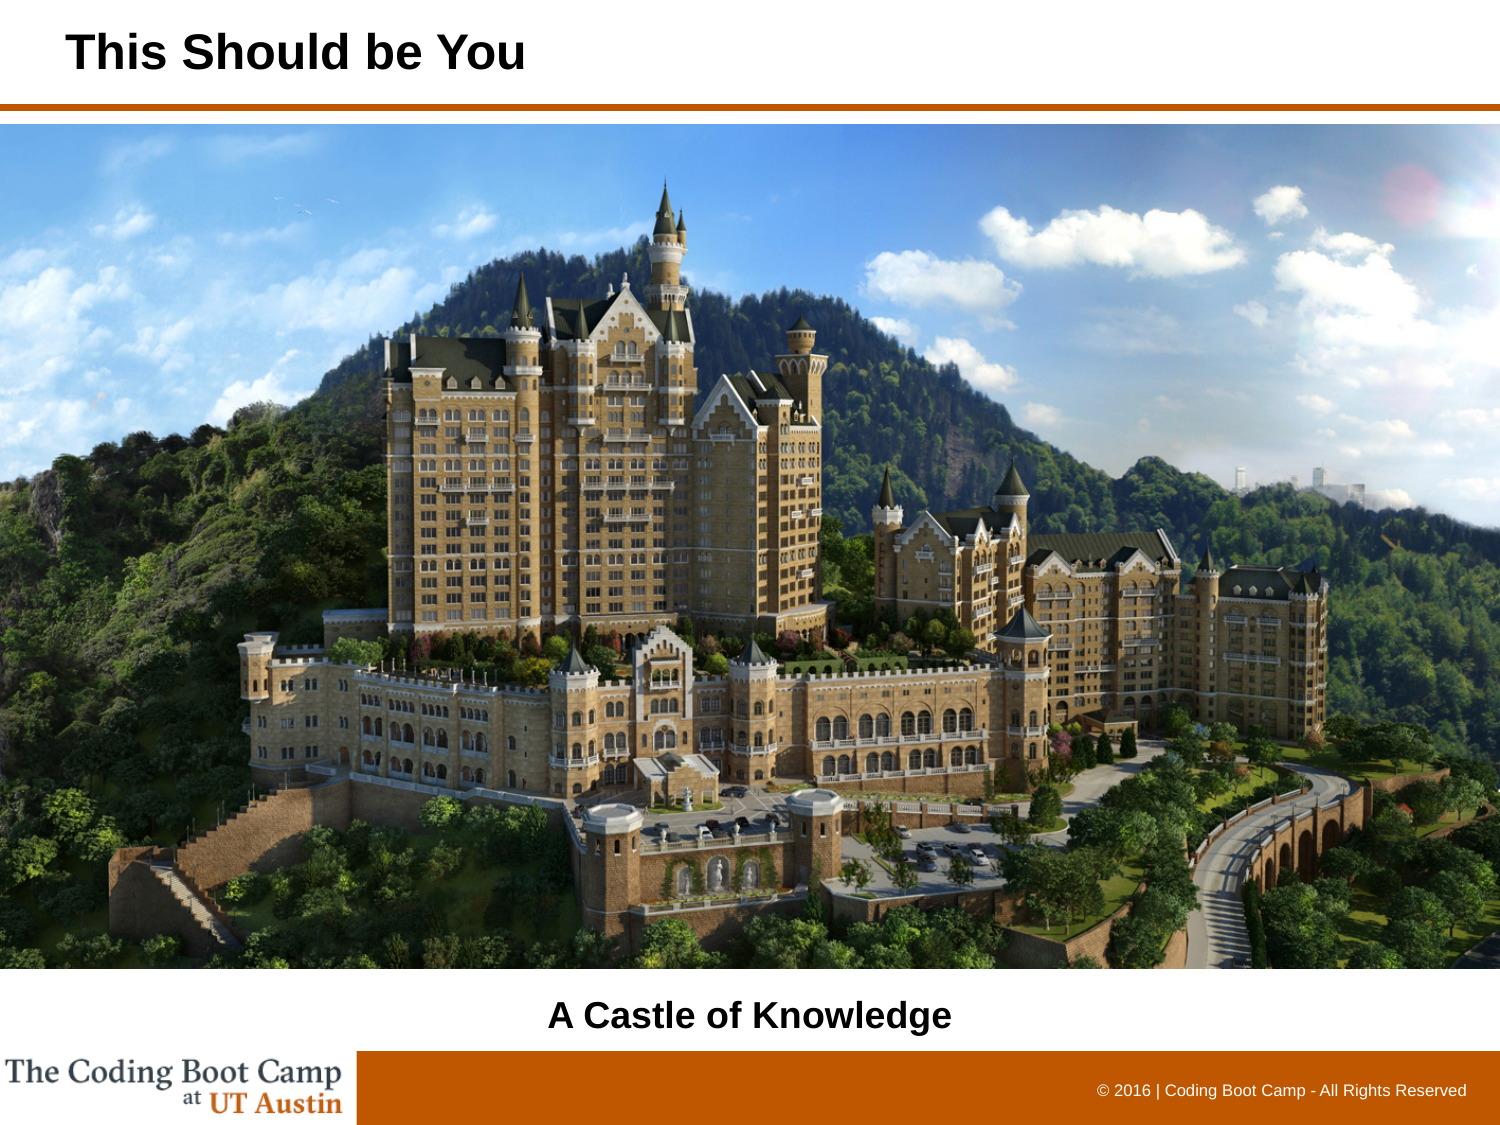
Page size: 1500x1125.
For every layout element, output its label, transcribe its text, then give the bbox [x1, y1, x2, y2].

picture [0, 1050, 357, 1125]
title This Should be You [50, 0, 948, 108]
text_box A Castle of Knowledge [423, 983, 1077, 1069]
picture [0, 124, 1500, 969]
